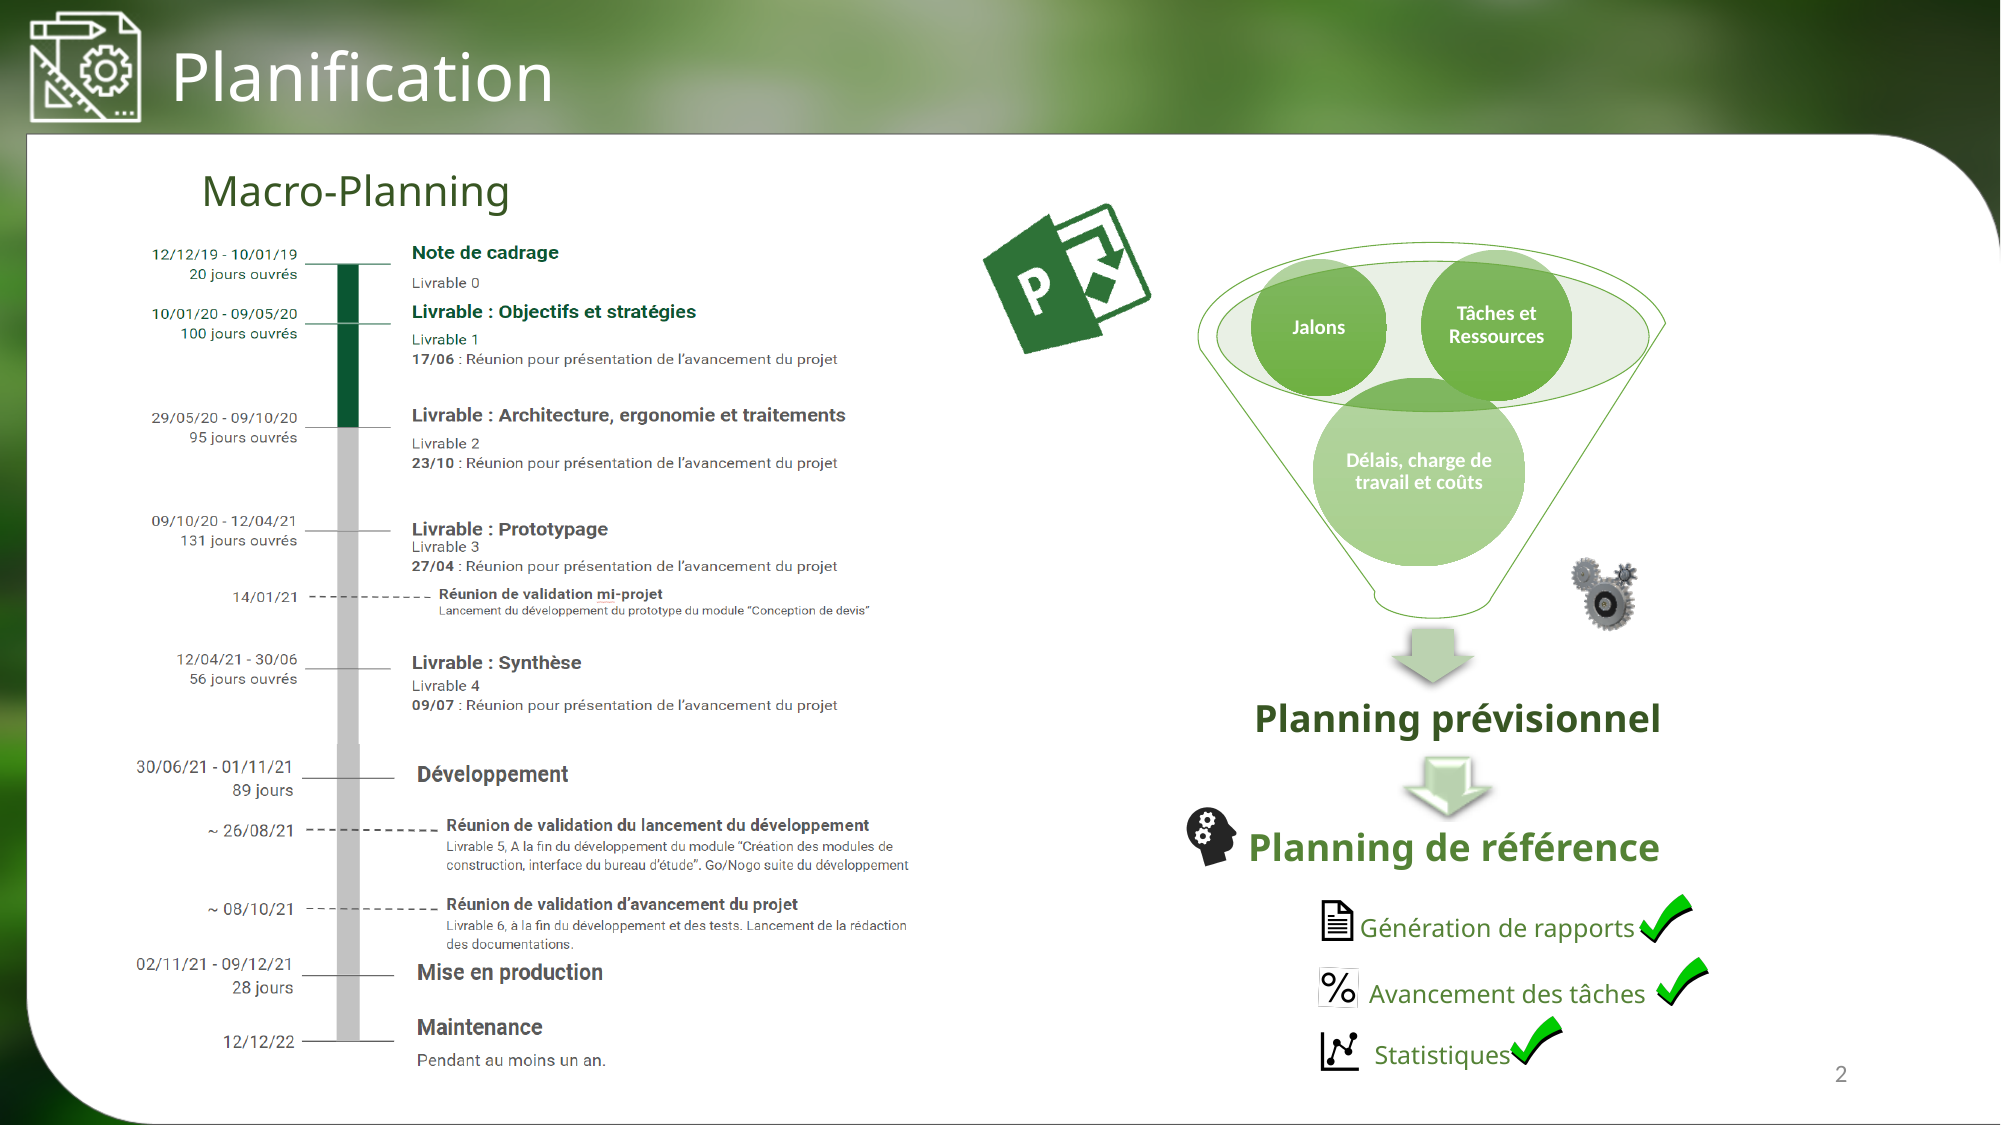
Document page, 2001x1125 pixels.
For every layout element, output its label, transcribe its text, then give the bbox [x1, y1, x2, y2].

slide_number 2 [1412, 1042, 1863, 1103]
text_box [1054, 239, 1812, 777]
text_box Statistiques [1339, 1013, 1547, 1101]
text_box Avancement des tâches [1341, 951, 1674, 1041]
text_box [1164, 794, 1752, 916]
text_box Planification [155, 27, 1926, 123]
text_box Génération de rapports [1338, 916, 1658, 968]
text_box Macro-Planning [186, 157, 571, 222]
picture [0, 0, 2001, 1125]
